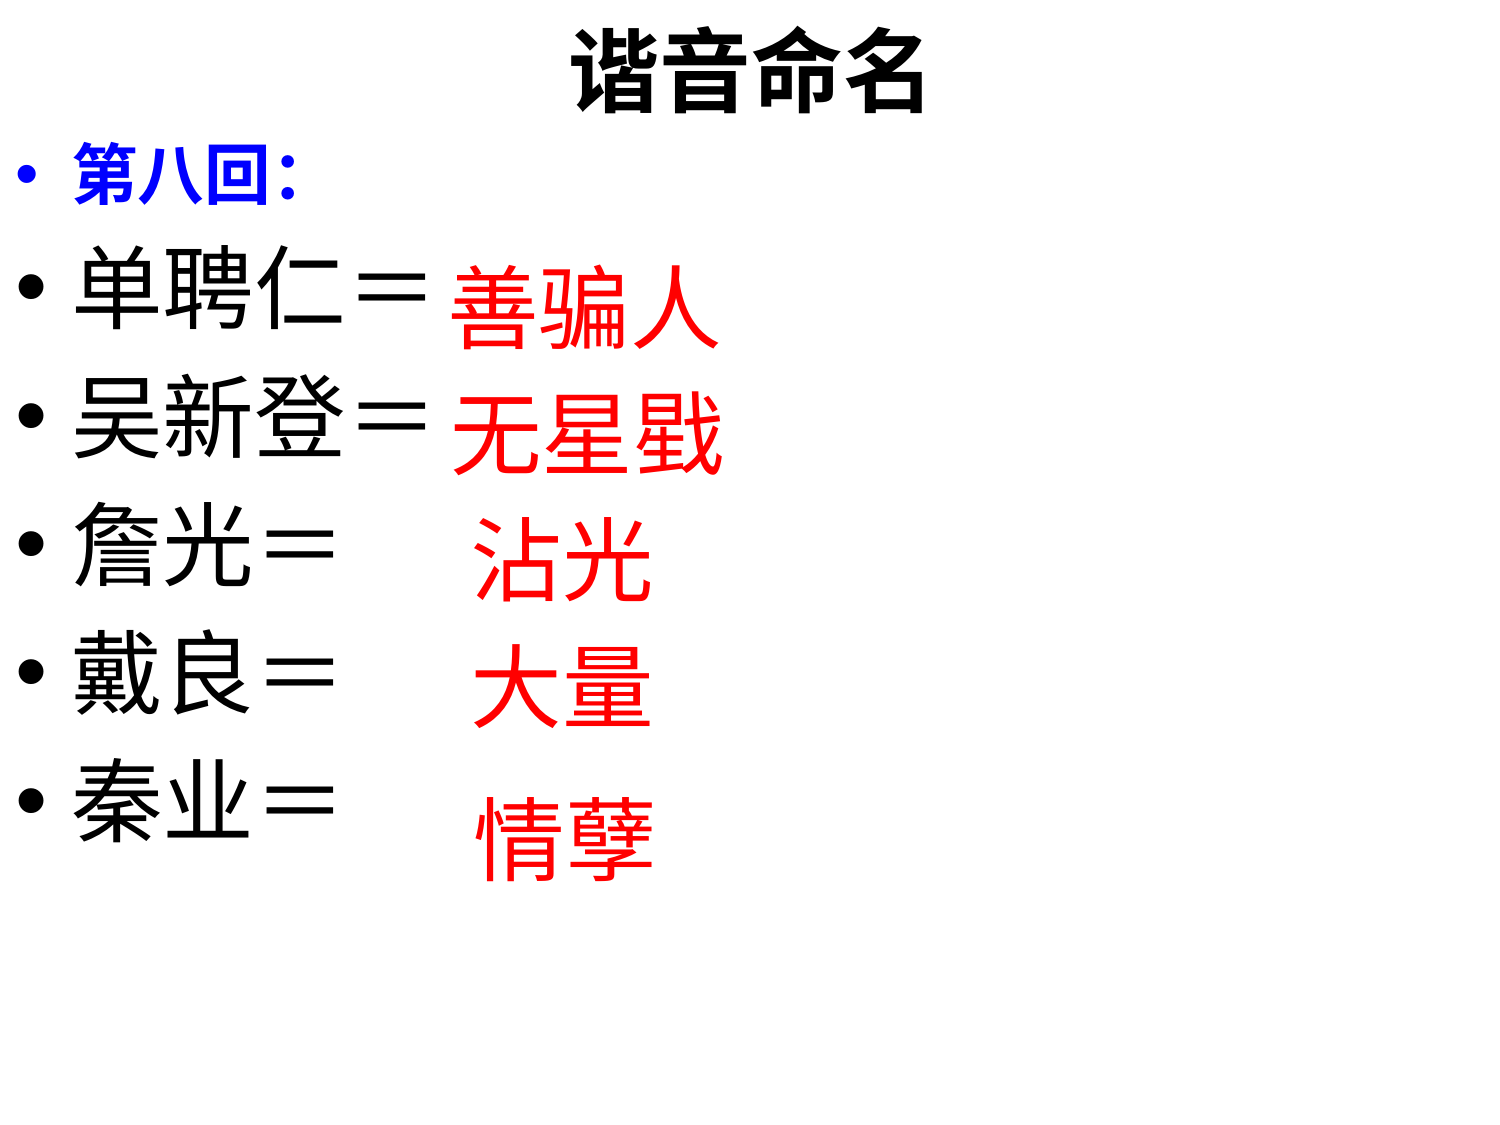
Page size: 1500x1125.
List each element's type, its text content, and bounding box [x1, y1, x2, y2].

text_box 大量 [455, 622, 669, 747]
title 谐音命名 [76, 0, 1427, 125]
text_box 情孽 [459, 775, 673, 900]
text_box 沾光 [455, 495, 669, 621]
list 第八回： 单聘仁＝ 吴新登＝ 詹光＝ 戴良＝ 秦业＝ [0, 125, 1500, 1125]
text_box 无星戥 [435, 369, 741, 495]
text_box 善骗人 [432, 243, 738, 369]
